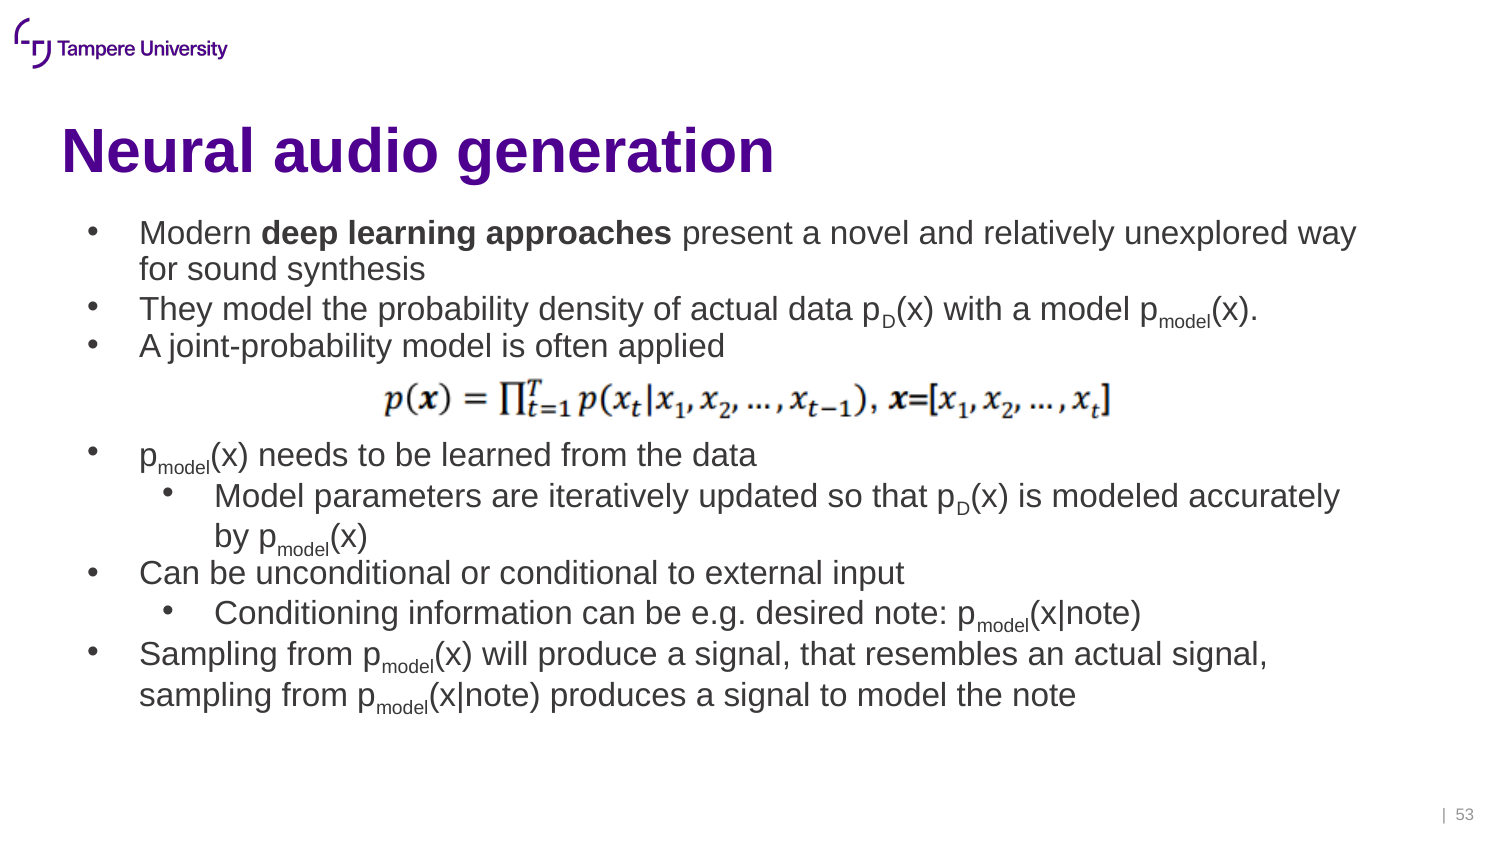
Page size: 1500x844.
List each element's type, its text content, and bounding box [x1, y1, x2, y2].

slide_number | 53 [1439, 798, 1486, 830]
list Modern deep learning approaches present a novel and relatively unexplored way for sound synthesis They model the probability density of actual data pD(x) with a model pmodel(x). A joint-probability model is often applied pmodel(x) needs to be learned from the data Model parameters are iteratively updated so that pD(x) is modeled accurately by pmodel(x) Can be unconditional or conditional to external input Conditioning information can be e.g. desired note: pmodel(x|note) Sampling from pmodel(x) will produce a signal, that resembles an actual signal, sampling from pmodel(x|note) produces a signal to model the note [52, 210, 1385, 746]
picture [380, 371, 1119, 432]
picture [3, 4, 241, 80]
title Neural audio generation [50, 112, 1345, 192]
